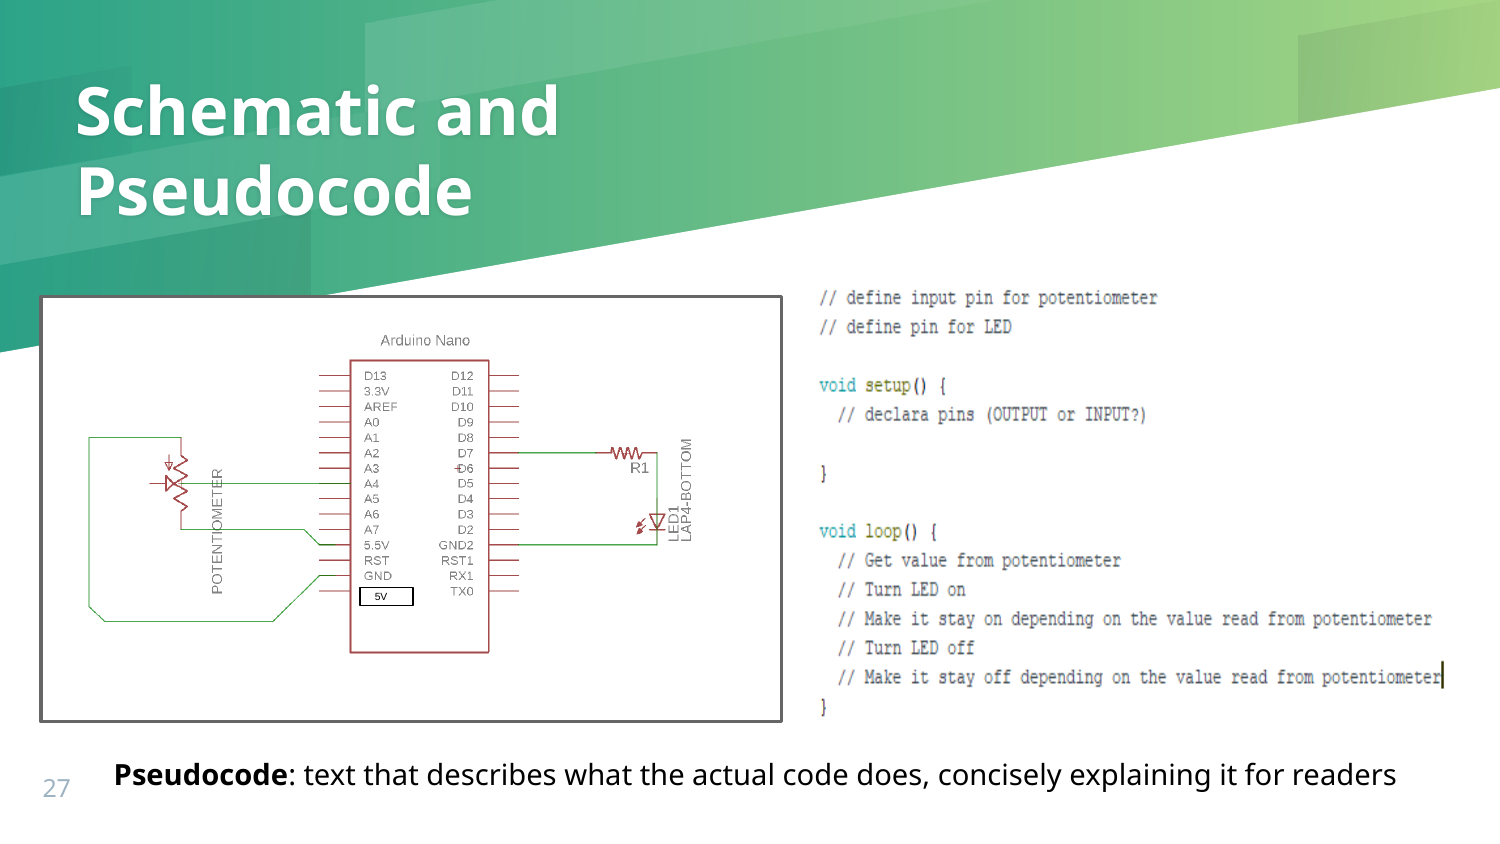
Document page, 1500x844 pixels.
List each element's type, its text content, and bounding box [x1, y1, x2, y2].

picture [42, 297, 781, 721]
title Schematic and Pseudocode [75, 0, 975, 298]
picture [809, 282, 1462, 725]
text_box Pseudocode: text that describes what the actual code does, concisely explaining it for readers [98, 741, 1439, 844]
slide_number ‹#› [42, 766, 98, 807]
